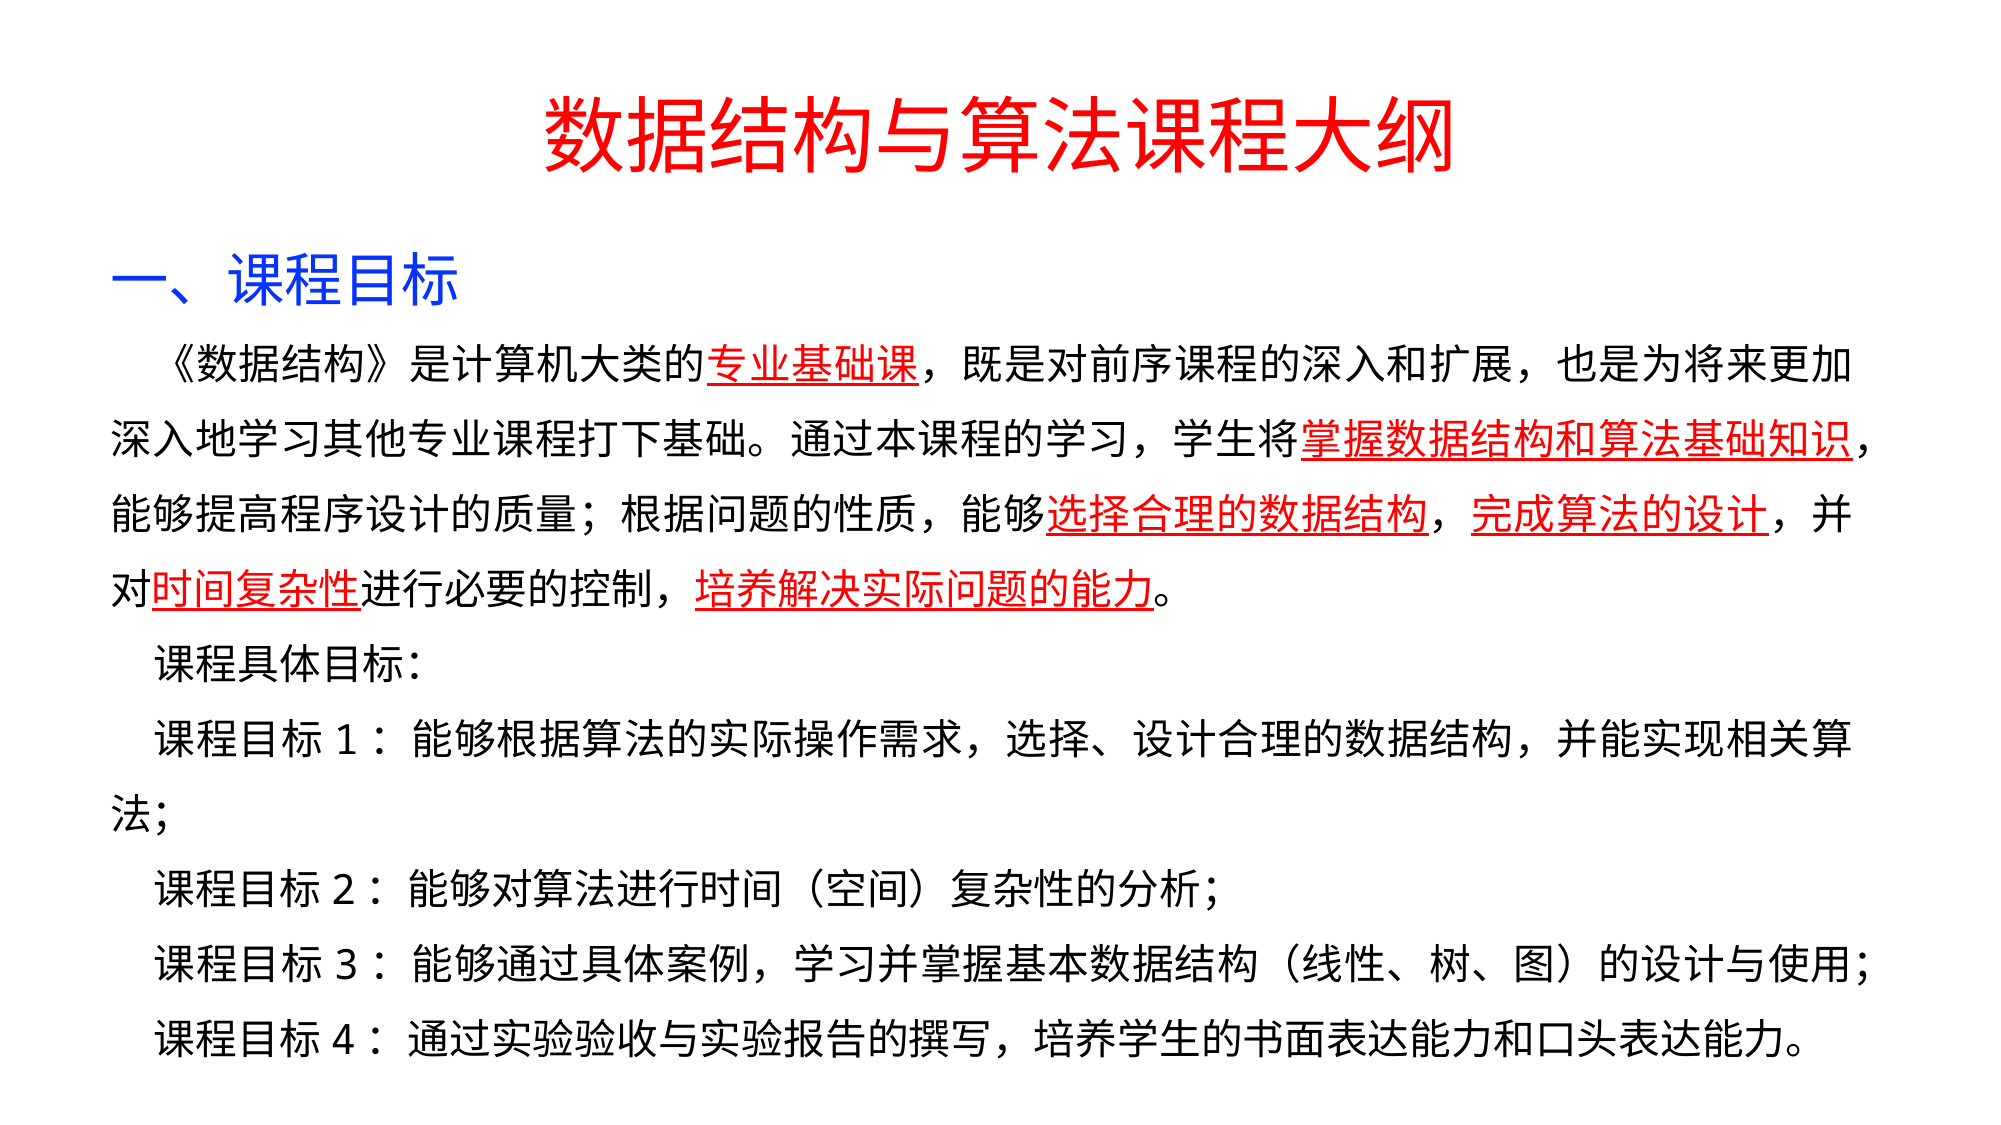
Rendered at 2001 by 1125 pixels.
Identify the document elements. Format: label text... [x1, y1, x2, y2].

text_box 数据结构与算法课程大纲 [527, 75, 1473, 191]
text_box 一、课程目标 《数据结构》是计算机大类的专业基础课，既是对前序课程的深入和扩展，也是为将来更加深入地学习其他专业课程打下基础。通过本课程的学习，学生将掌握数据结构和算法基础知识，能够提高程序设计的质量；根据问题的性质，能够选择合理的数据结构，完成算法的设计，并对时间复杂性进行必要的控制，培养解决实际问题的能力。 课程具体目标： 课程目标1：能够根据算法的实际操作需求，选择、设计合理的数据结构，并能实现相关算法； 课程目标2：能够对算法进行时间（空间）复杂性的分析； 课程目标3：能够通过具体案例，学习并掌握基本数据结构（线性、树、图）的设计与使用； 课程目标4：通过实验验收与实验报告的撰写，培养学生的书面表达能力和口头表达能力。 [95, 200, 1869, 1071]
